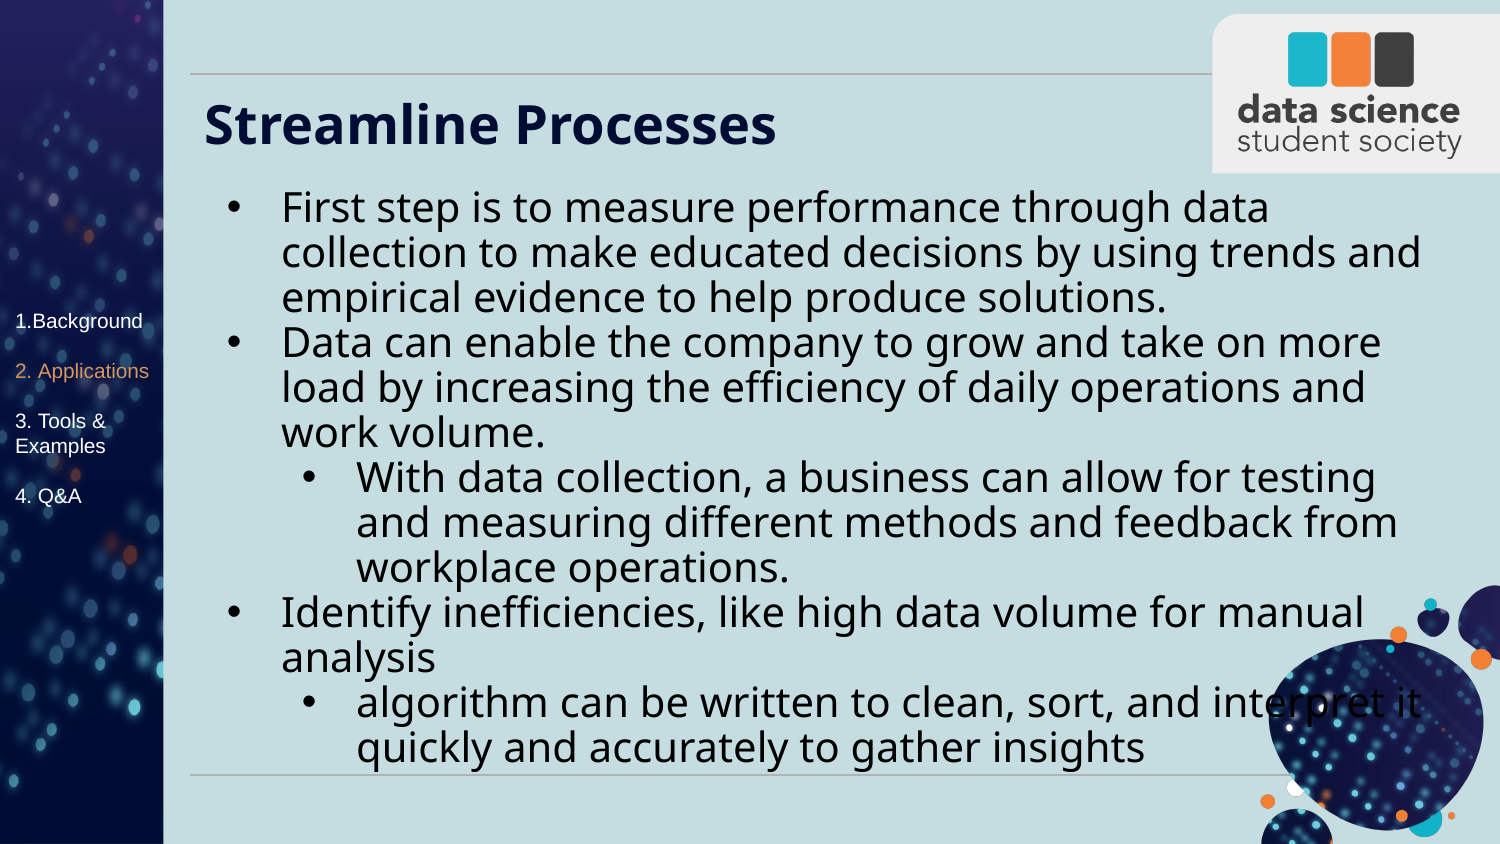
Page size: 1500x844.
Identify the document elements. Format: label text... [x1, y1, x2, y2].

list First step is to measure performance through data collection to make educated decisions by using trends and empirical evidence to help produce solutions. Data can enable the company to grow and take on more load by increasing the efficiency of daily operations and work volume. With data collection, a business can allow for testing and measuring different methods and feedback from workplace operations. Identify inefficiencies, like high data volume for manual analysis algorithm can be written to clean, sort, and interpret it quickly and accurately to gather insights [190, 178, 1450, 722]
title Streamline Processes [189, 80, 1052, 164]
text_box [1212, 14, 1500, 174]
picture [1252, 584, 1500, 844]
picture [1230, 23, 1472, 164]
picture [0, 0, 164, 844]
